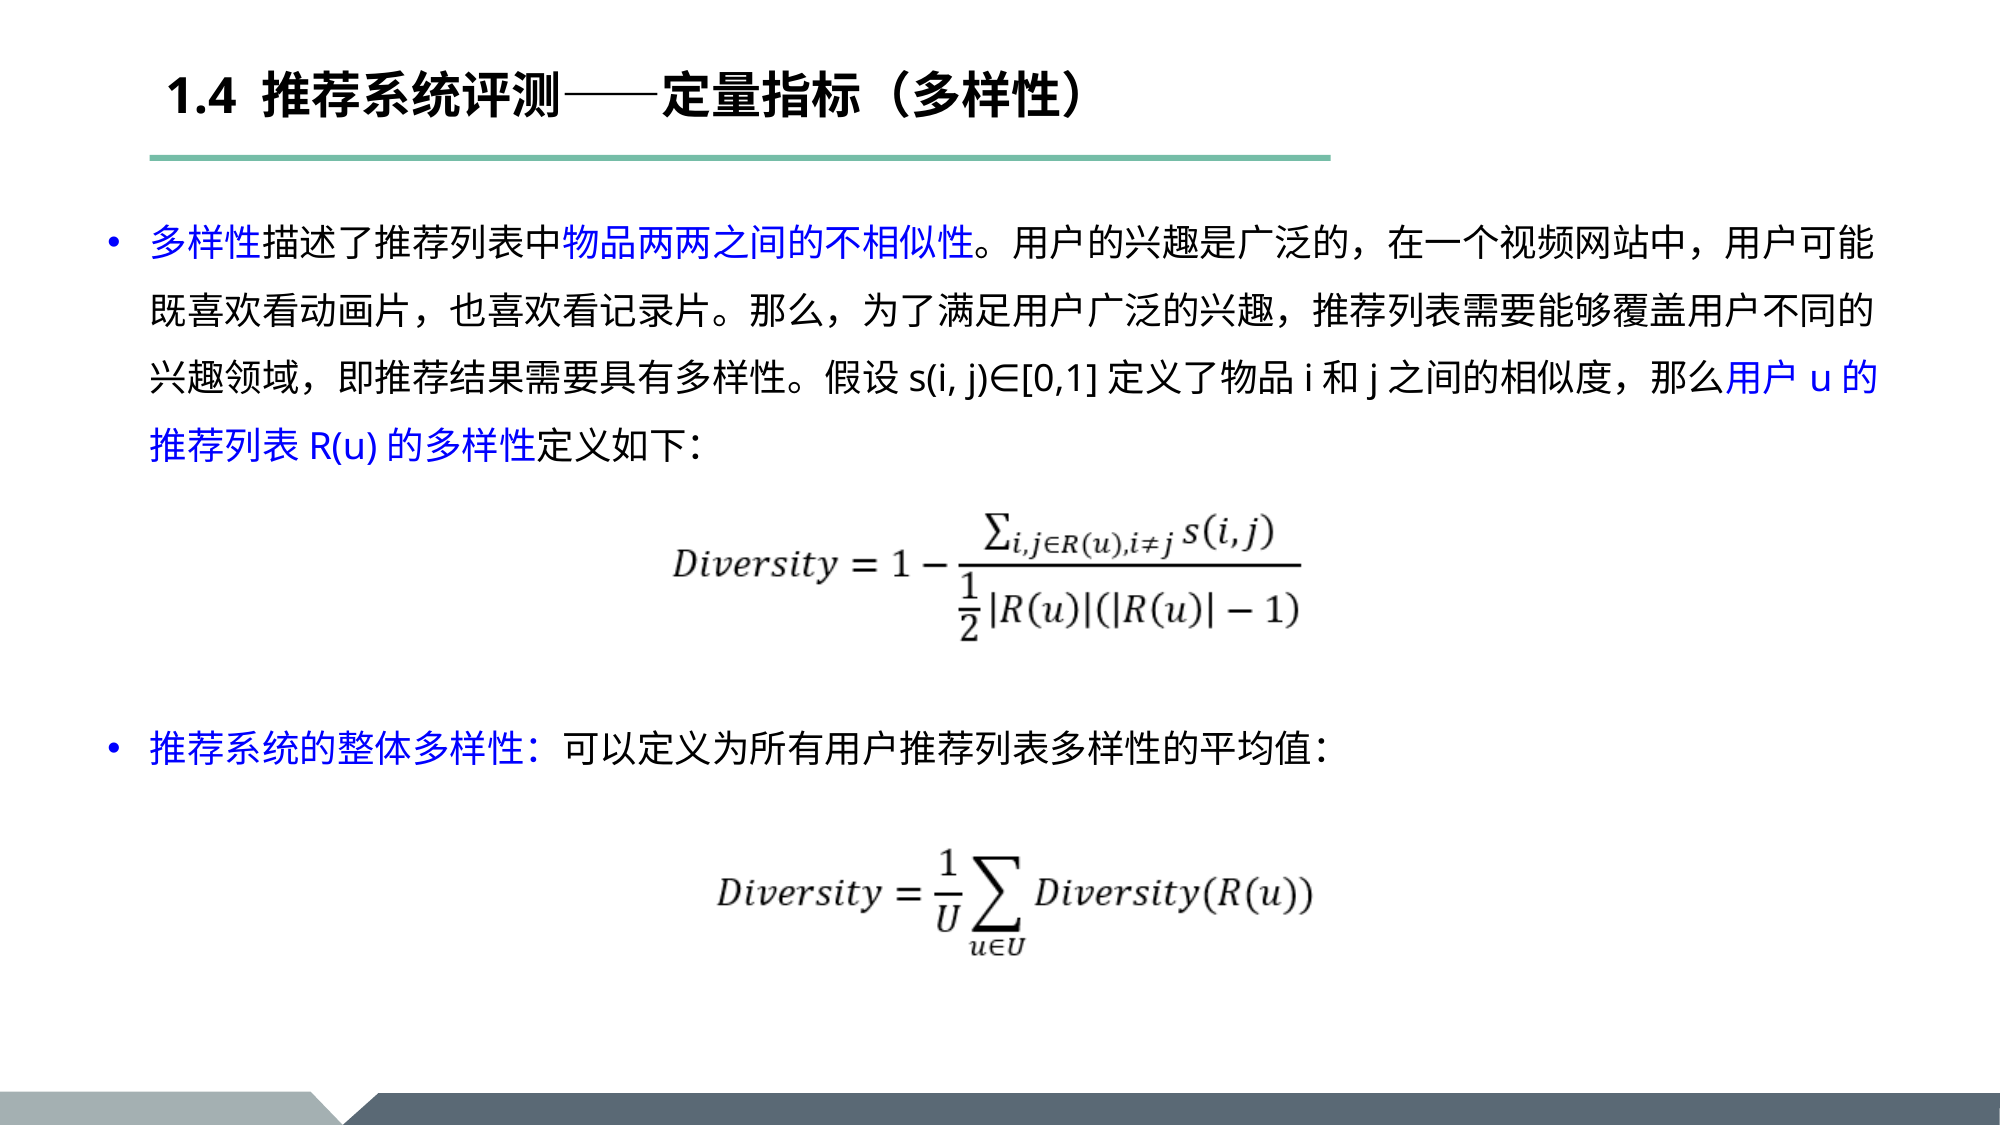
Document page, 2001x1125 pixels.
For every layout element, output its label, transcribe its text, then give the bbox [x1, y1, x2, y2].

picture [635, 468, 1365, 657]
picture [667, 827, 1454, 998]
title 1.4 推荐系统评测——定量指标（多样性） [157, 28, 1406, 159]
list 多样性描述了推荐列表中物品两两之间的不相似性。用户的兴趣是广泛的，在一个视频网站中，用户可能既喜欢看动画片，也喜欢看记录片。那么，为了满足用户广泛的兴趣，推荐列表需要能够覆盖用户不同的兴趣领域，即推荐结果需要具有多样性。假设s(i, j)∈[0,1]定义了物品i和j之间的相似度，那么用户u的推荐列表R(u)的多样性定义如下： 推荐系统的整体多样性：可以定义为所有用户推荐列表多样性的平均值： [99, 188, 1901, 1061]
